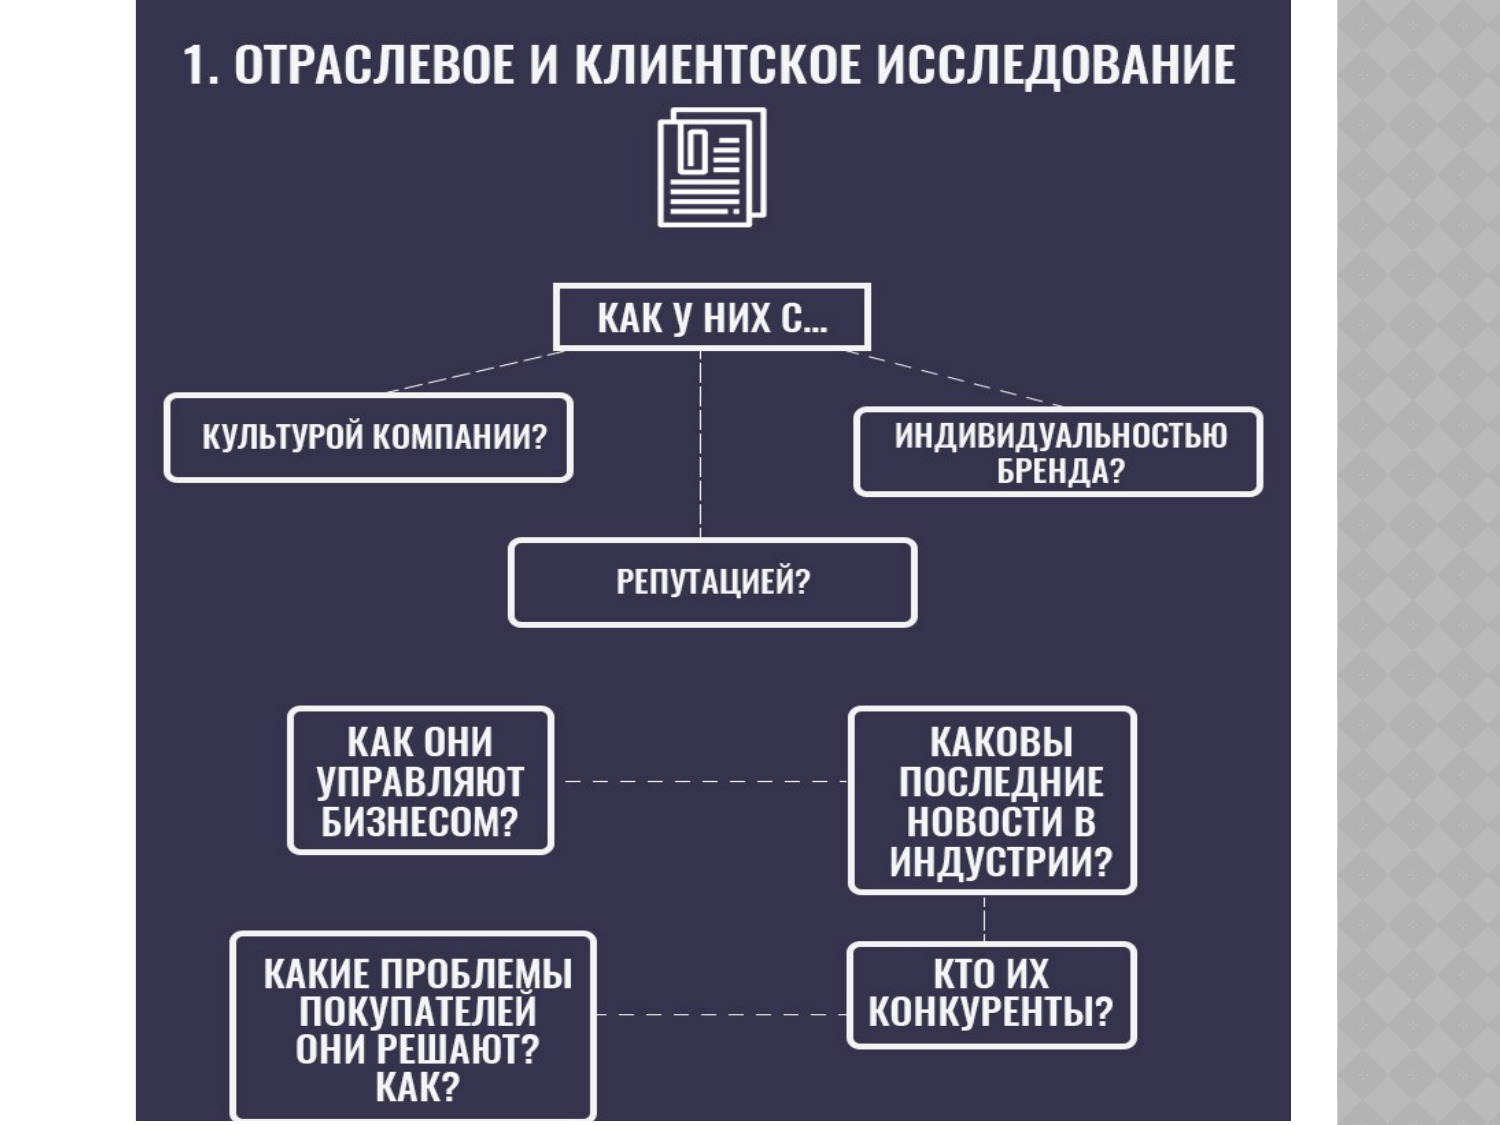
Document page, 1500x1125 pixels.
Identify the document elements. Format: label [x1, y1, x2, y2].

picture [135, 0, 1389, 1122]
